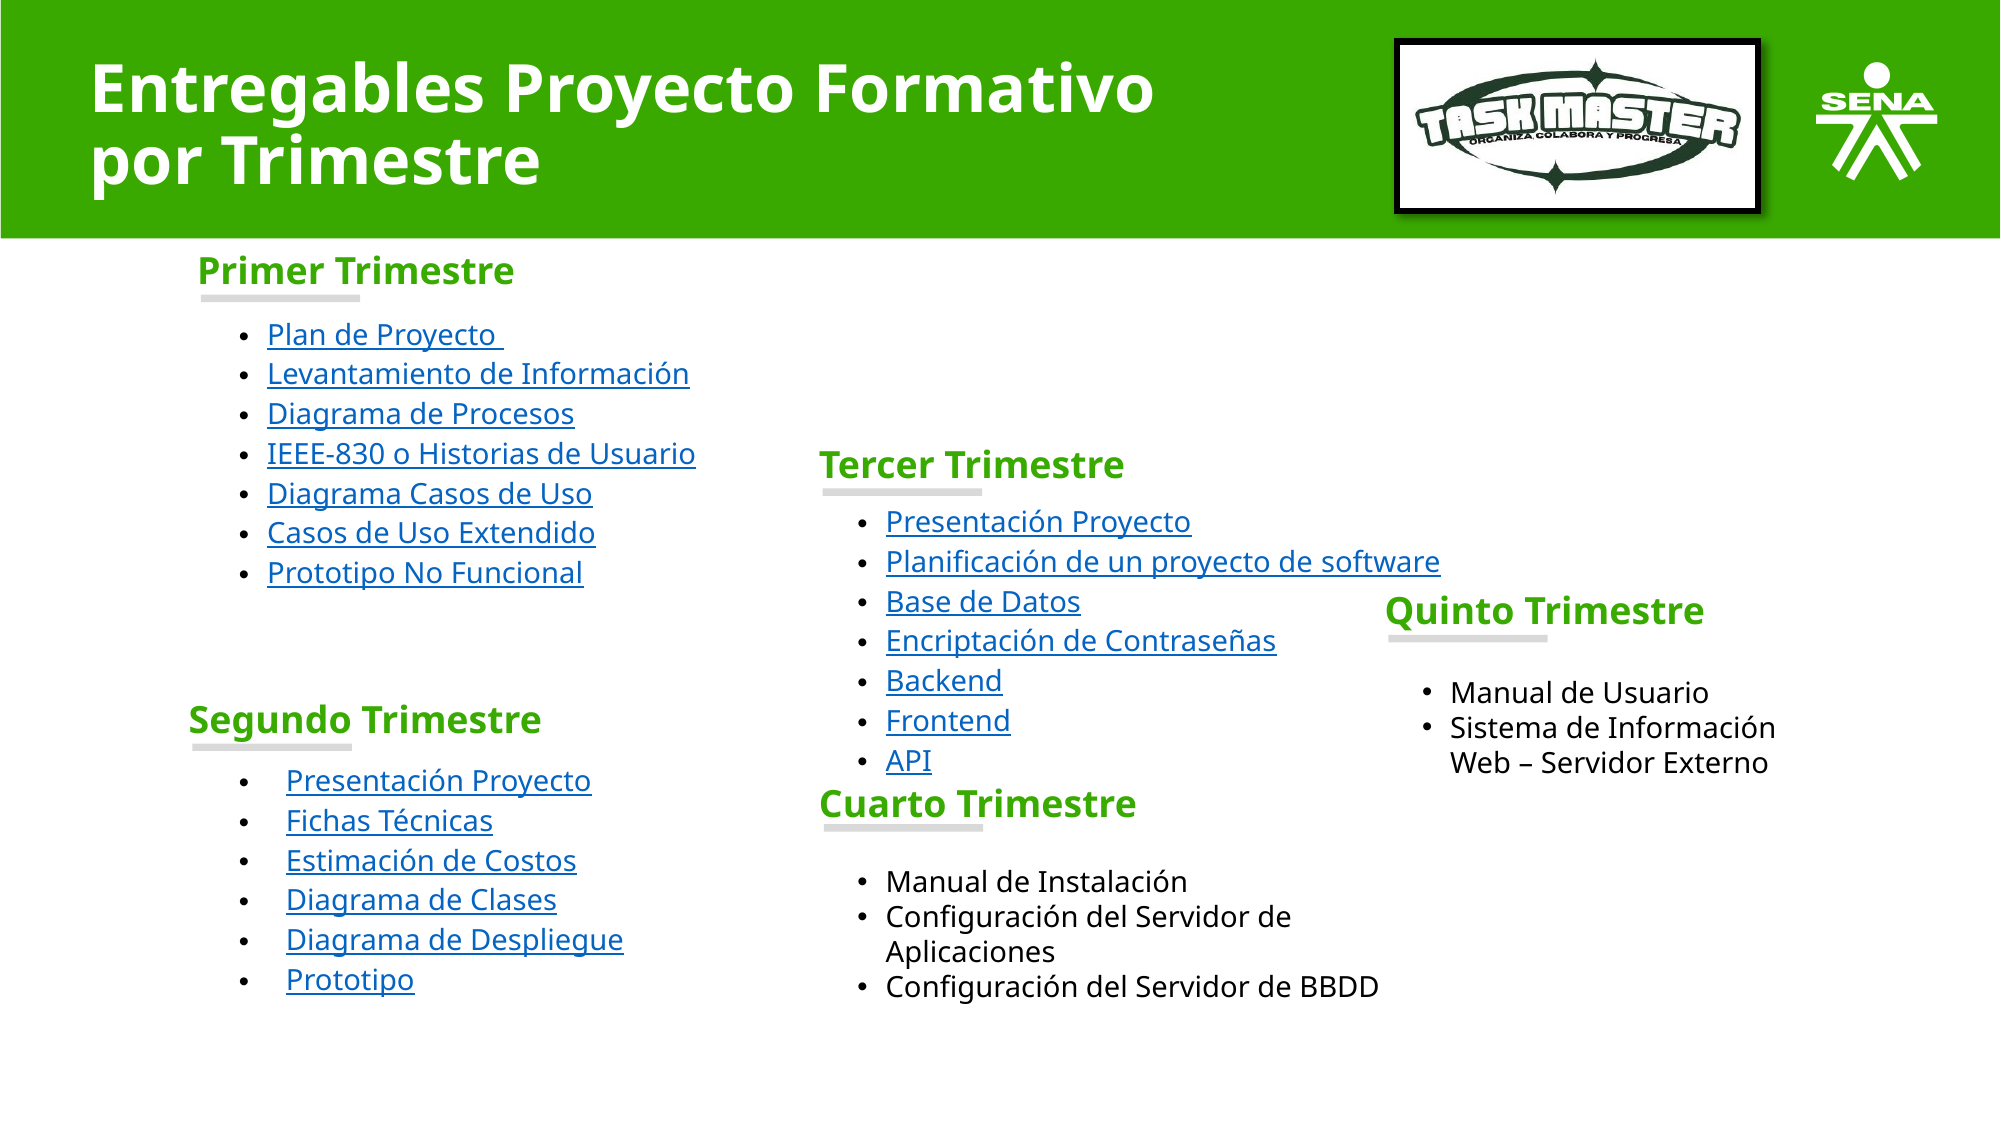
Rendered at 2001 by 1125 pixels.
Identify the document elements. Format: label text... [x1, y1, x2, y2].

picture [0, 0, 2001, 1125]
text_box Presentación Proyecto Planificación de un proyecto de software Base de Datos Encriptación de Contraseñas Backend Frontend API [842, 495, 1476, 824]
title Entregables Proyecto Formativo por Trimestre [74, 18, 1800, 236]
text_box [173, 693, 706, 751]
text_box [182, 245, 714, 303]
text_box Manual de Usuario Sistema de Información Web – Servidor Externo [1407, 666, 1859, 787]
text_box Presentación Proyecto Fichas Técnicas Estimación de Costos Diagrama de Clases Diagrama de Despliegue Prototipo [224, 754, 857, 1009]
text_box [804, 438, 1336, 496]
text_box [1369, 585, 1902, 643]
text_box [804, 777, 1336, 832]
text_box Manual de Instalación Configuración del Servidor de Aplicaciones Configuración del Servidor de BBDD [842, 856, 1476, 1011]
text_box Plan de Proyecto Levantamiento de Información Diagrama de Procesos IEEE-830 o Historias de Usuario Diagrama Casos de Uso Casos de Uso Extendido Prototipo No Funcional [224, 308, 857, 602]
